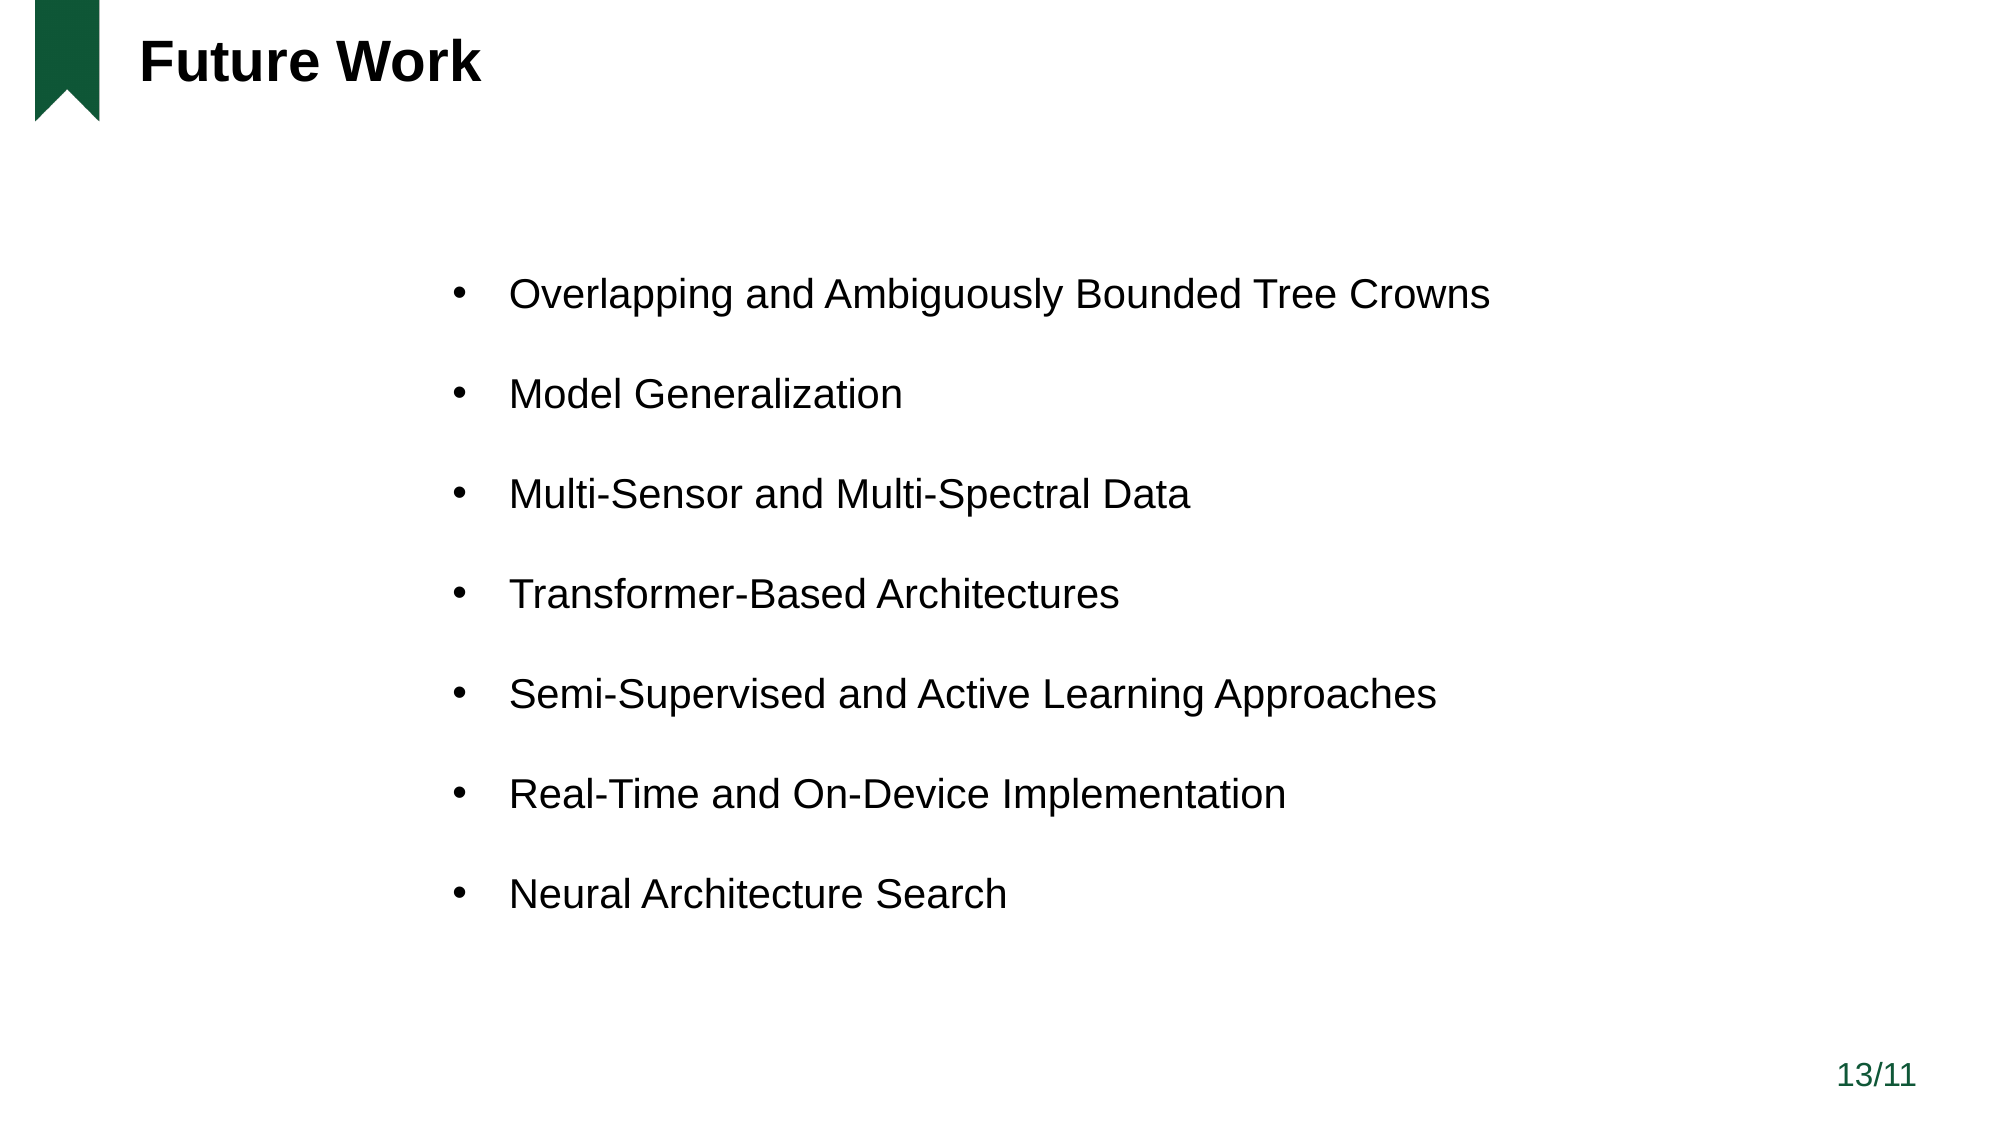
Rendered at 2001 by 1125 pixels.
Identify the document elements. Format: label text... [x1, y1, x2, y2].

slide_number 12 [1482, 1042, 1933, 1103]
text_box Overlapping and Ambiguously Bounded Tree Crowns Model Generalization Multi-Sensor and Multi-Spectral Data Transformer-Based Architectures Semi-Supervised and Active Learning Approaches Real-Time and On-Device Implementation Neural Architecture Search [437, 209, 1563, 925]
picture [0, 0, 142, 132]
text_box Future Work [124, 15, 1532, 100]
